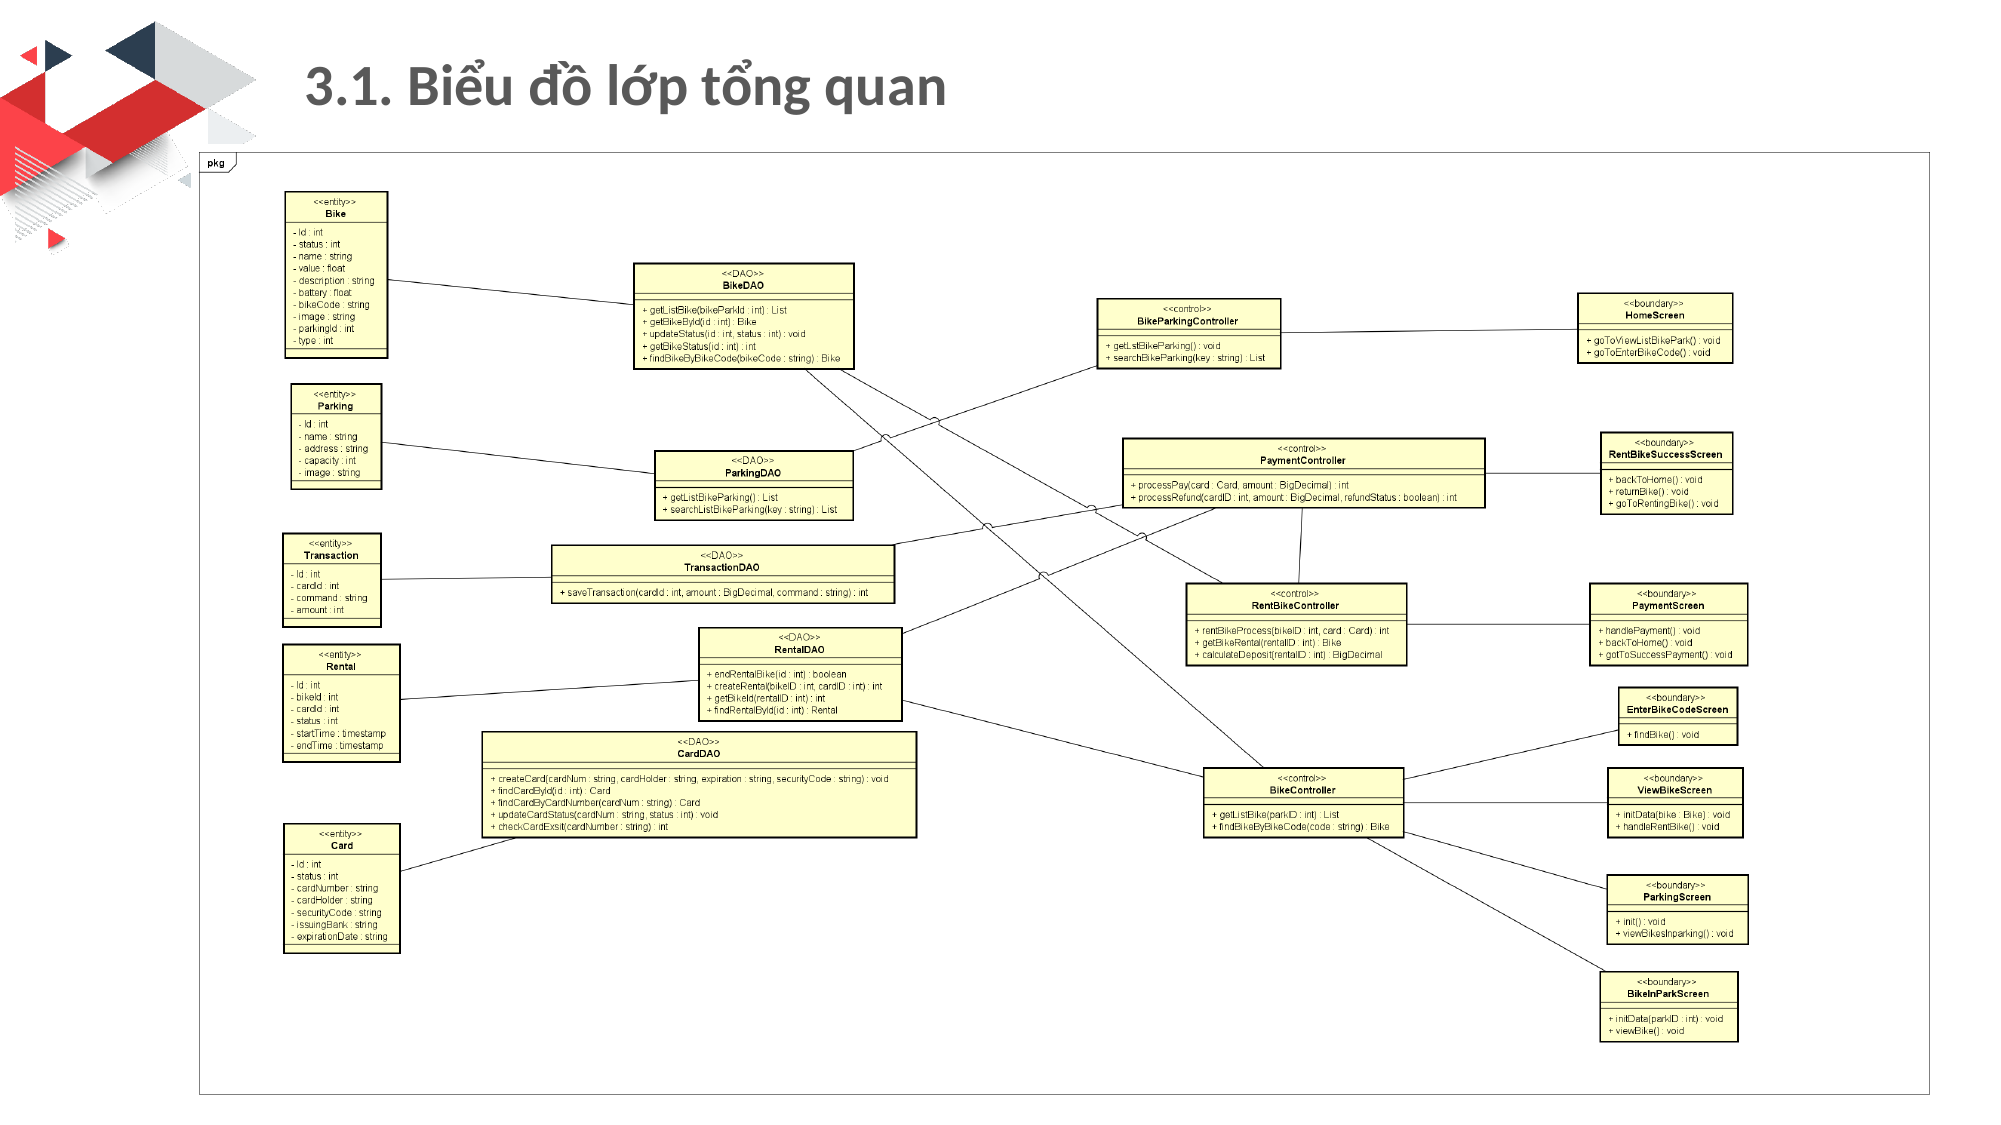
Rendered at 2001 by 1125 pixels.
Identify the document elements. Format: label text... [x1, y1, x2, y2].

text_box 3.1. Biểu đồ lớp tổng quan [289, 39, 963, 125]
picture [0, 21, 1937, 1102]
